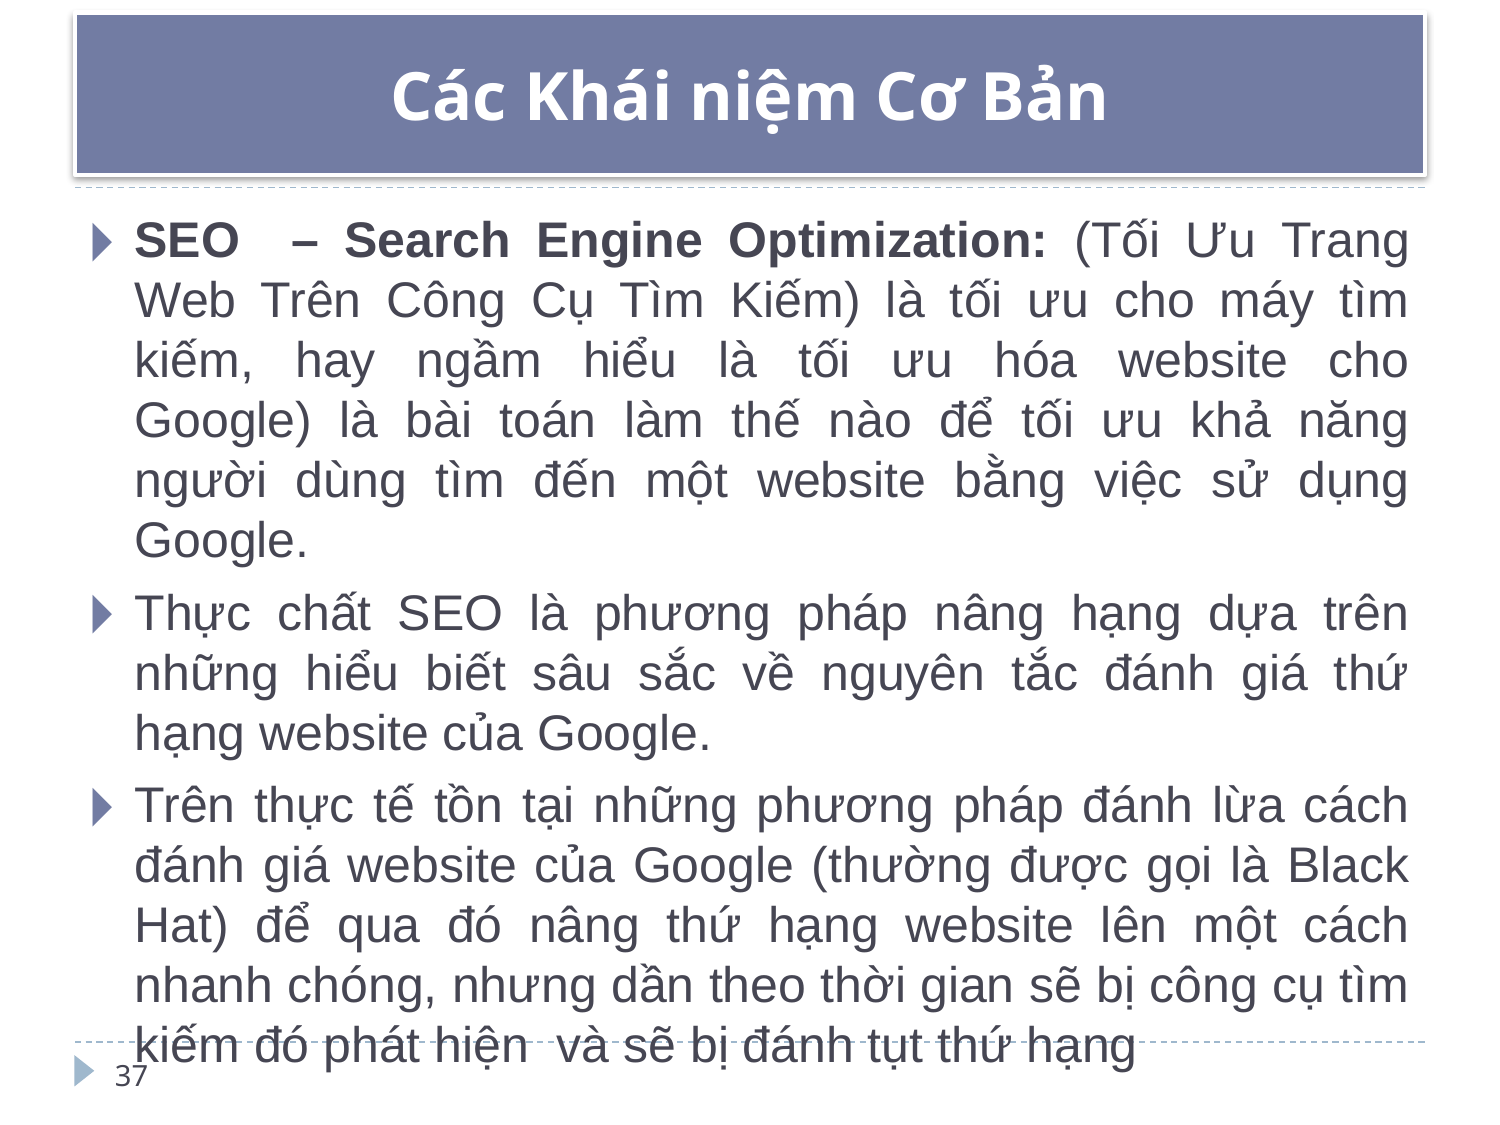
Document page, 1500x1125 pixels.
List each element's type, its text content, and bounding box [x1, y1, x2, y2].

title Các Khái niệm Cơ Bản [75, 12, 1425, 175]
list SEO – Search Engine Optimization: (Tối Ưu Trang Web Trên Công Cụ Tìm Kiếm) là tối ưu cho máy tìm kiếm, hay ngầm hiểu là tối ưu hóa website cho Google) là bài toán làm thế nào để tối ưu khả năng người dùng tìm đến một website bằng việc sử dụng Google. Thực chất SEO là phương pháp nâng hạng dựa trên những hiểu biết sâu sắc về nguyên tắc đánh giá thứ hạng website của Google. Trên thực tế tồn tại những phương pháp đánh lừa cách đánh giá website của Google (thường được gọi là Black Hat) để qua đó nâng thứ hạng website lên một cách nhanh chóng, nhưng dần theo thời gian sẽ bị công cụ tìm kiếm đó phát hiện và sẽ bị đánh tụt thứ hạng [75, 200, 1425, 1010]
slide_number 37 [99, 1050, 425, 1110]
